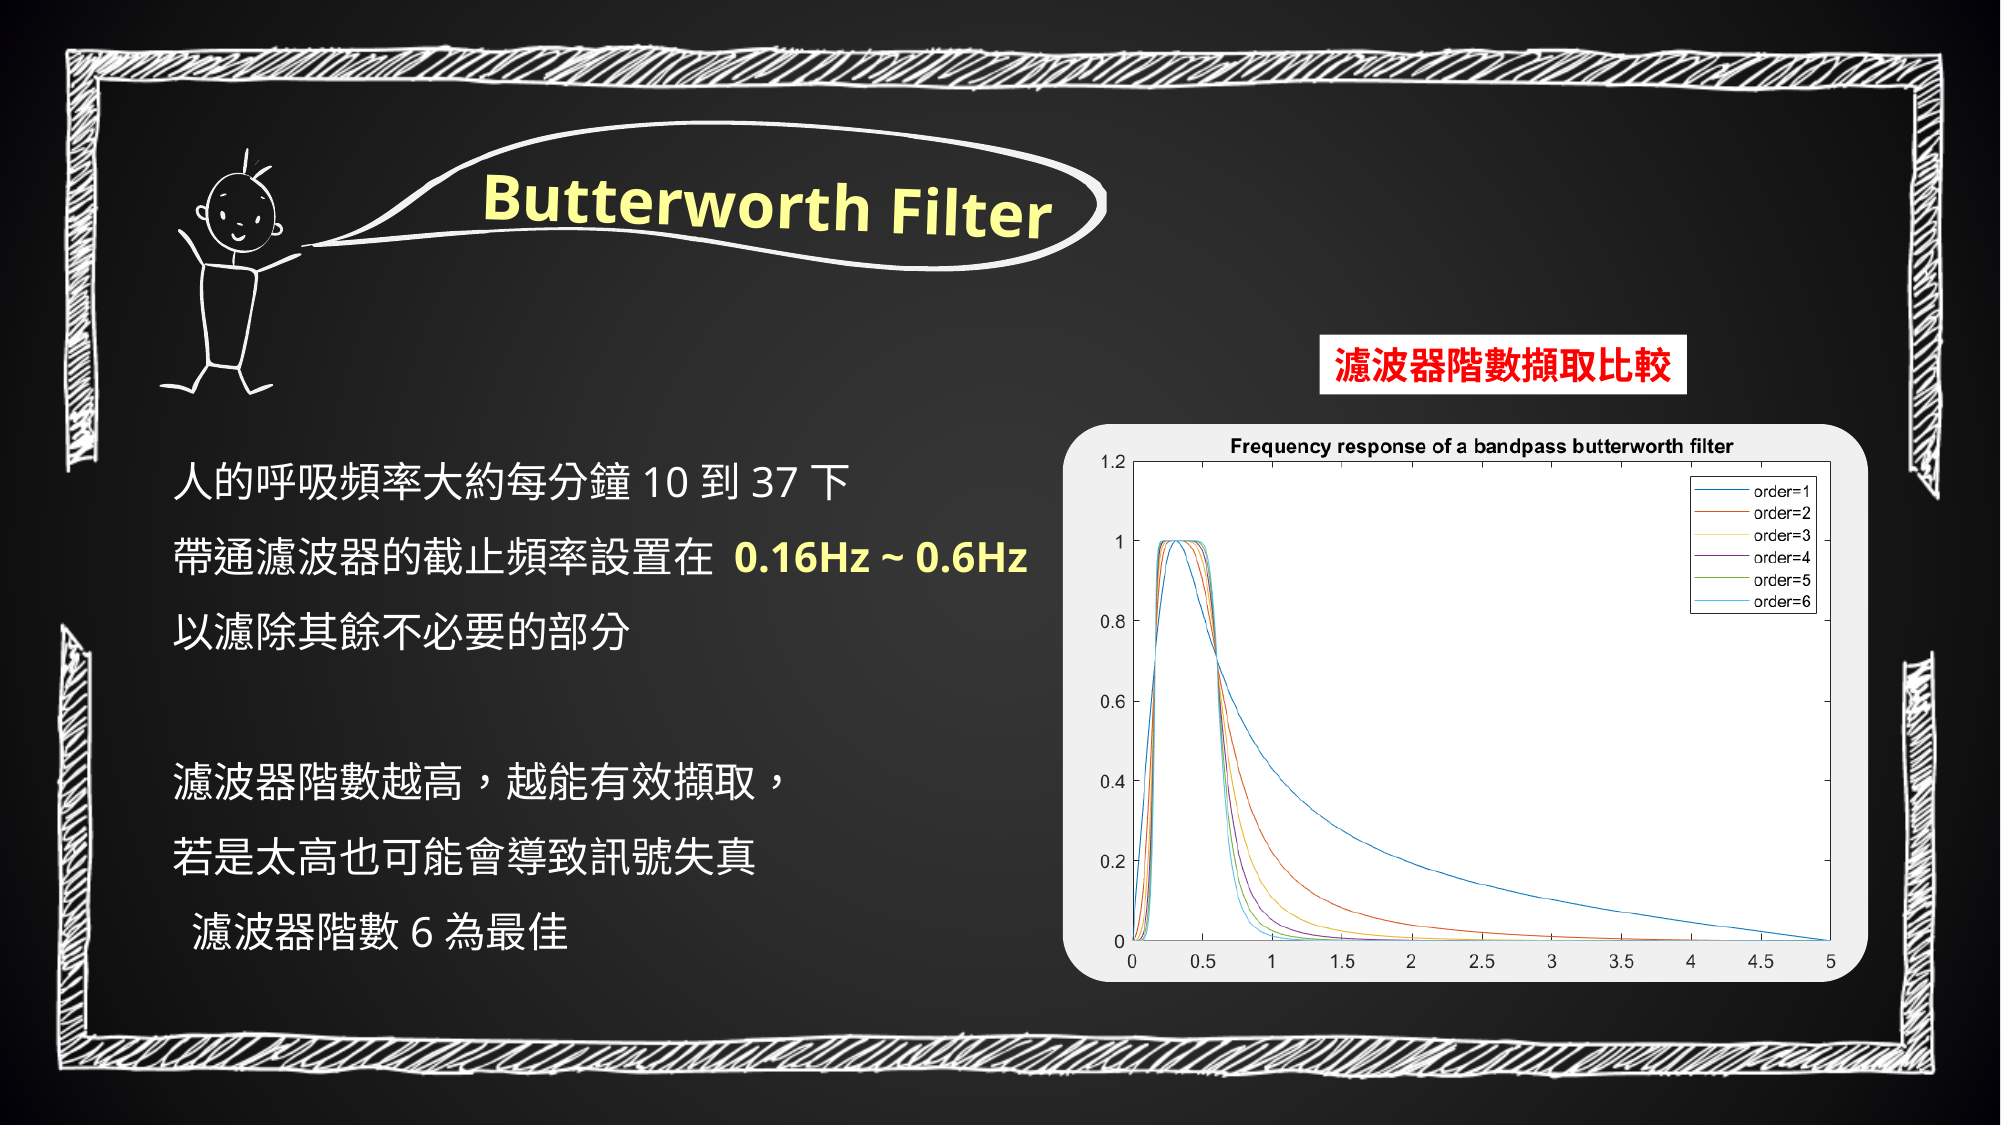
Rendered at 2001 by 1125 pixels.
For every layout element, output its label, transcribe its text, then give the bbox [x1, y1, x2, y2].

picture [0, 0, 2001, 1125]
text_box 濾波器階數擷取比較 [1319, 334, 1687, 395]
